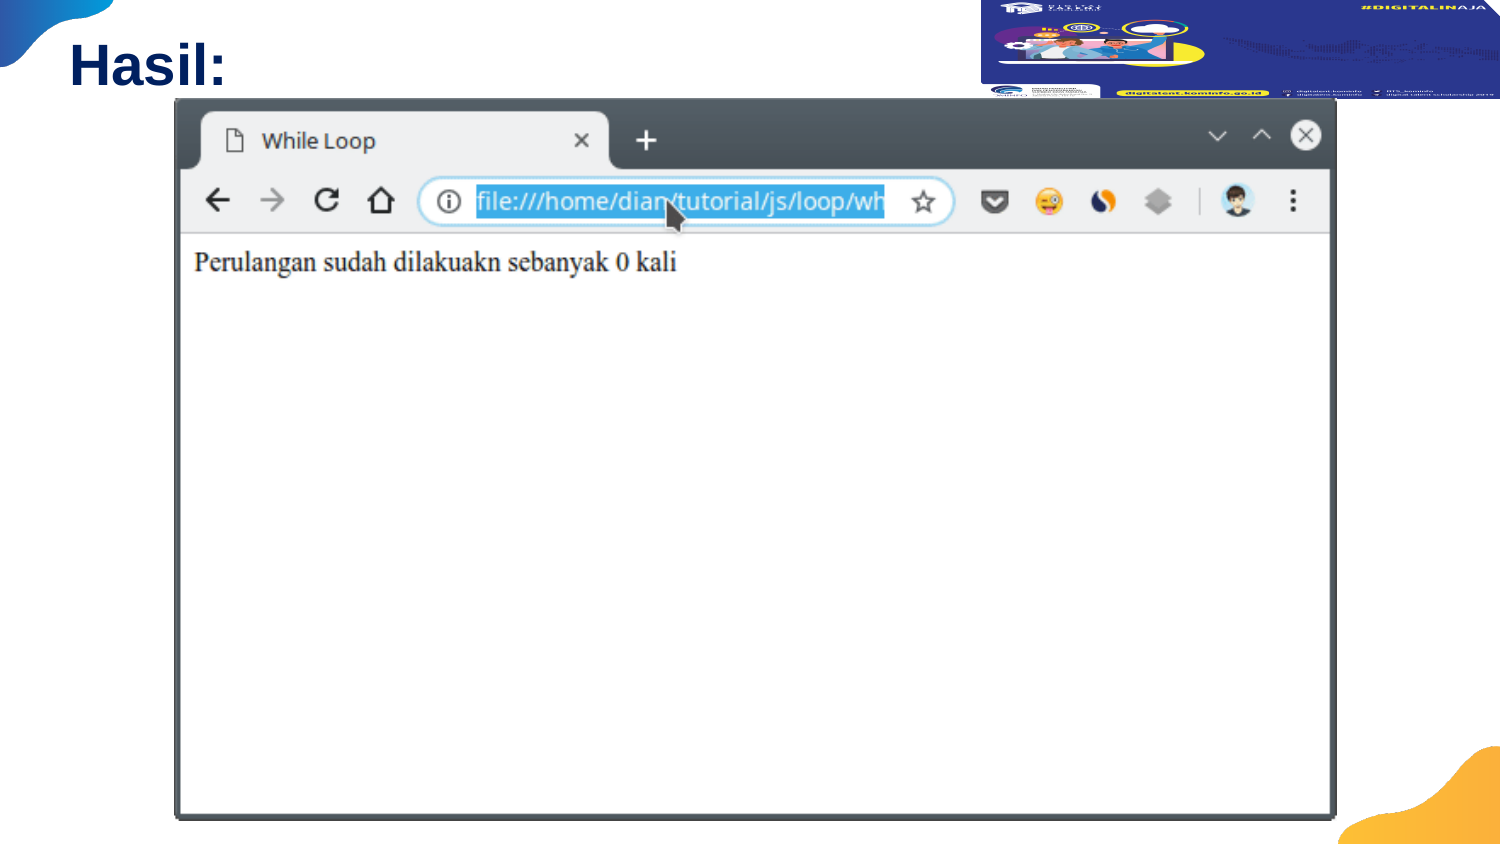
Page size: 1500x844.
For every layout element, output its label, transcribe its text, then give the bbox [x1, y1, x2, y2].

text_box Hasil: [54, 19, 975, 105]
picture [0, 0, 115, 73]
picture [174, 0, 1500, 844]
